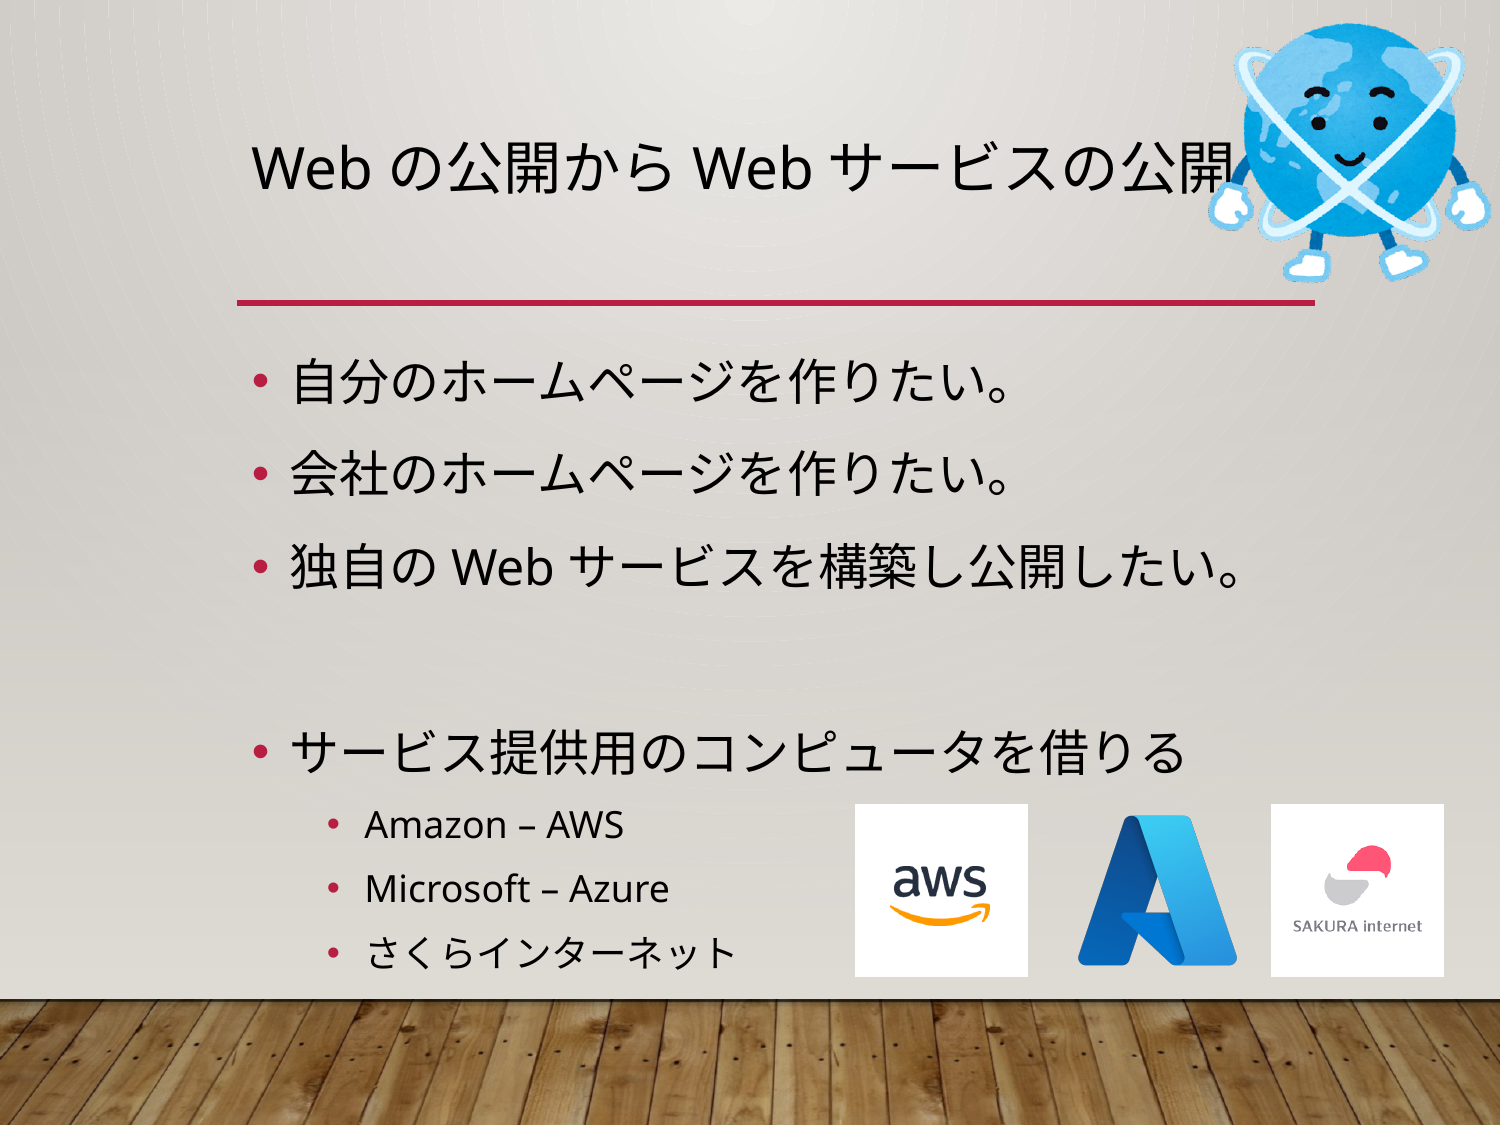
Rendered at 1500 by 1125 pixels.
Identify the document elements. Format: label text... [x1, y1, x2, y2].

picture [855, 804, 1029, 978]
picture [1071, 804, 1244, 978]
picture [0, 999, 1500, 1125]
title Webの公開からWebサービスの公開へ [236, 131, 1315, 305]
list 自分のホームページを作りたい。 会社のホームページを作りたい。 独自のWebサービスを構築し公開したい。 サービス提供用のコンピュータを借りる Amazon – AWS Microsoft – Azure さくらインターネット [236, 330, 1315, 1009]
picture [1200, 0, 1500, 300]
picture [1270, 804, 1444, 978]
